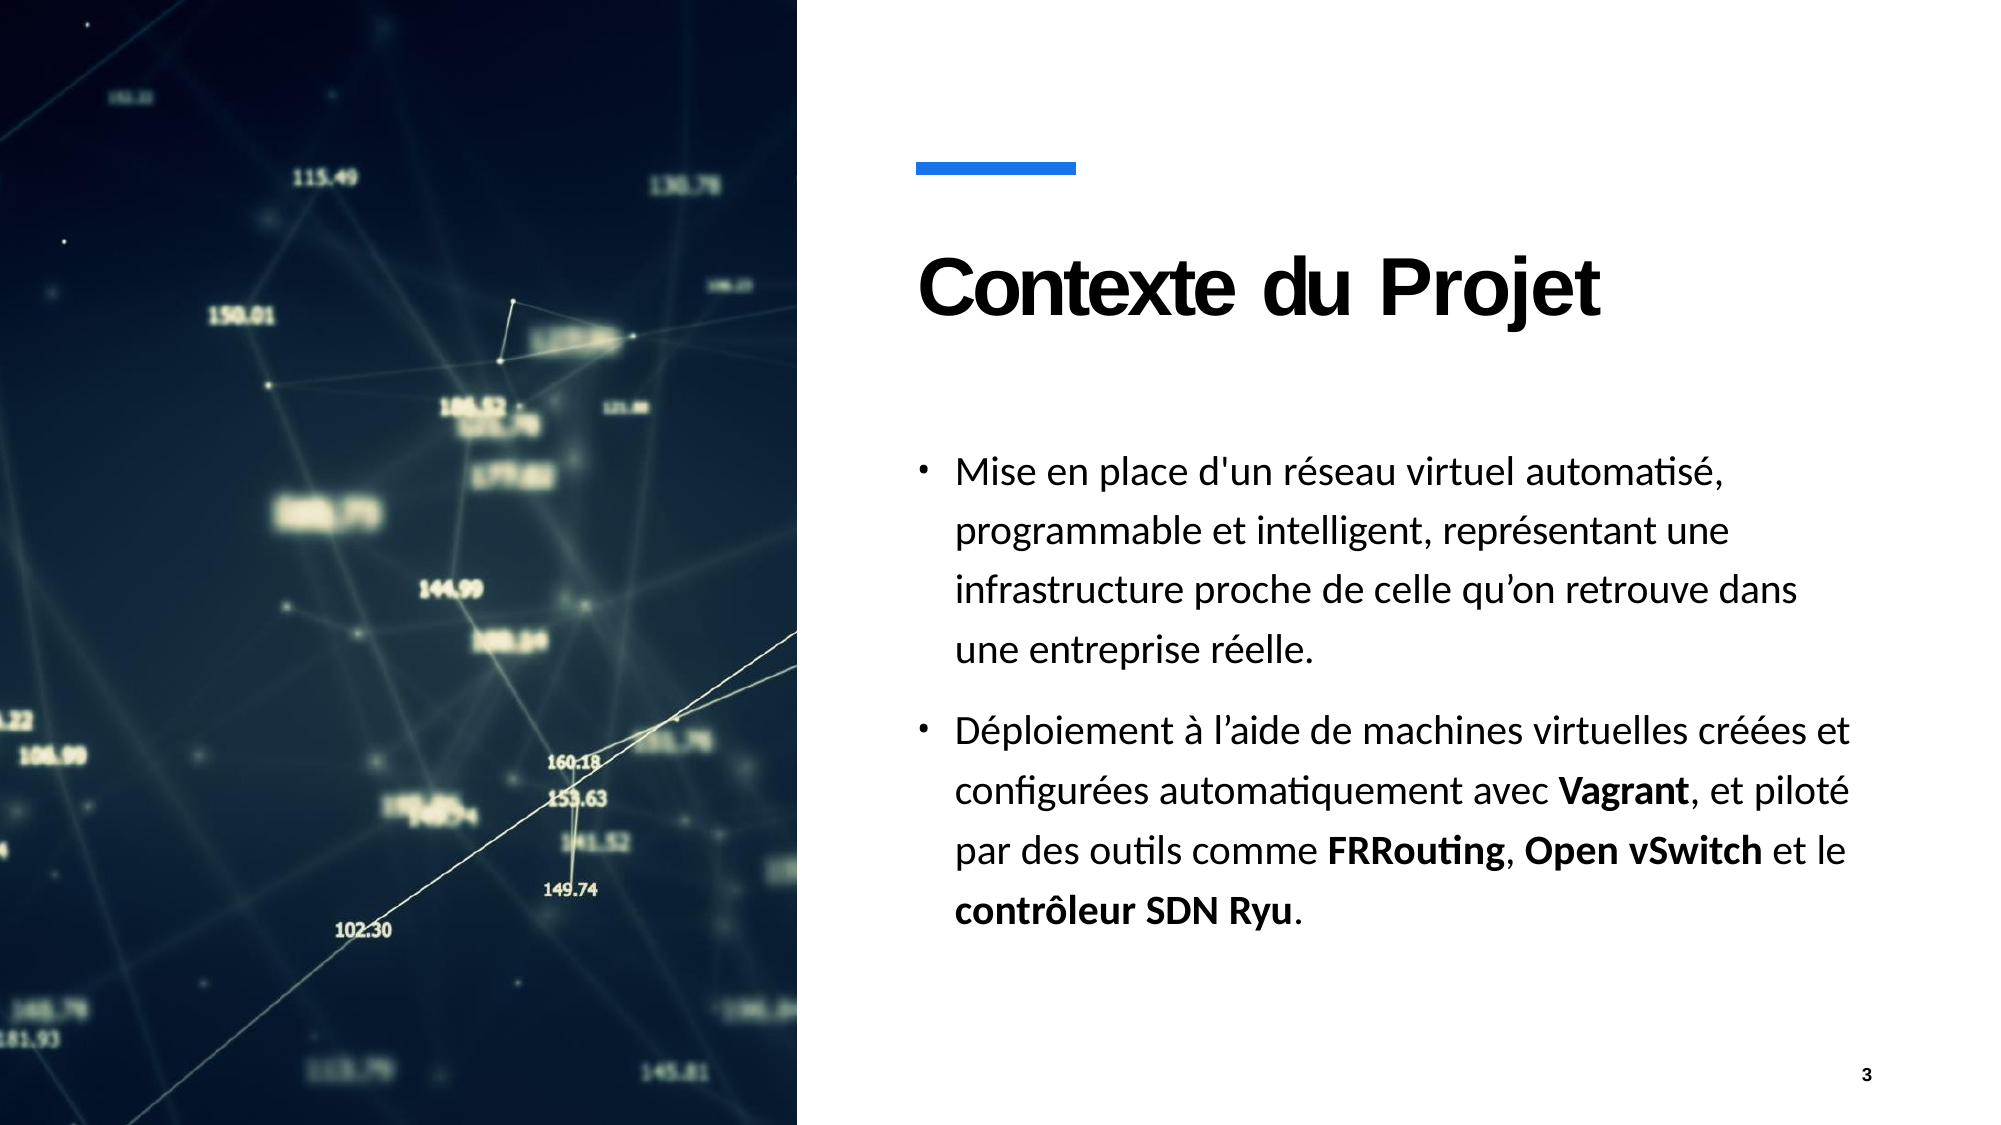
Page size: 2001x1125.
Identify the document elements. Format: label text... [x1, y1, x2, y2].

text_box Mise en place d'un réseau virtuel automatisé, programmable et intelligent, représentant une infrastructure proche de celle qu’on retrouve dans une entreprise réelle. Déploiement à l’aide de machines virtuelles créées et configurées automatiquement avec Vagrant, et piloté par des outils comme FRRouting, Open vSwitch et le contrôleur SDN Ryu. [915, 432, 1863, 934]
title Contexte du Projet [801, 230, 1874, 422]
slide_number 3 [1843, 1064, 1886, 1125]
picture [0, 0, 798, 1125]
